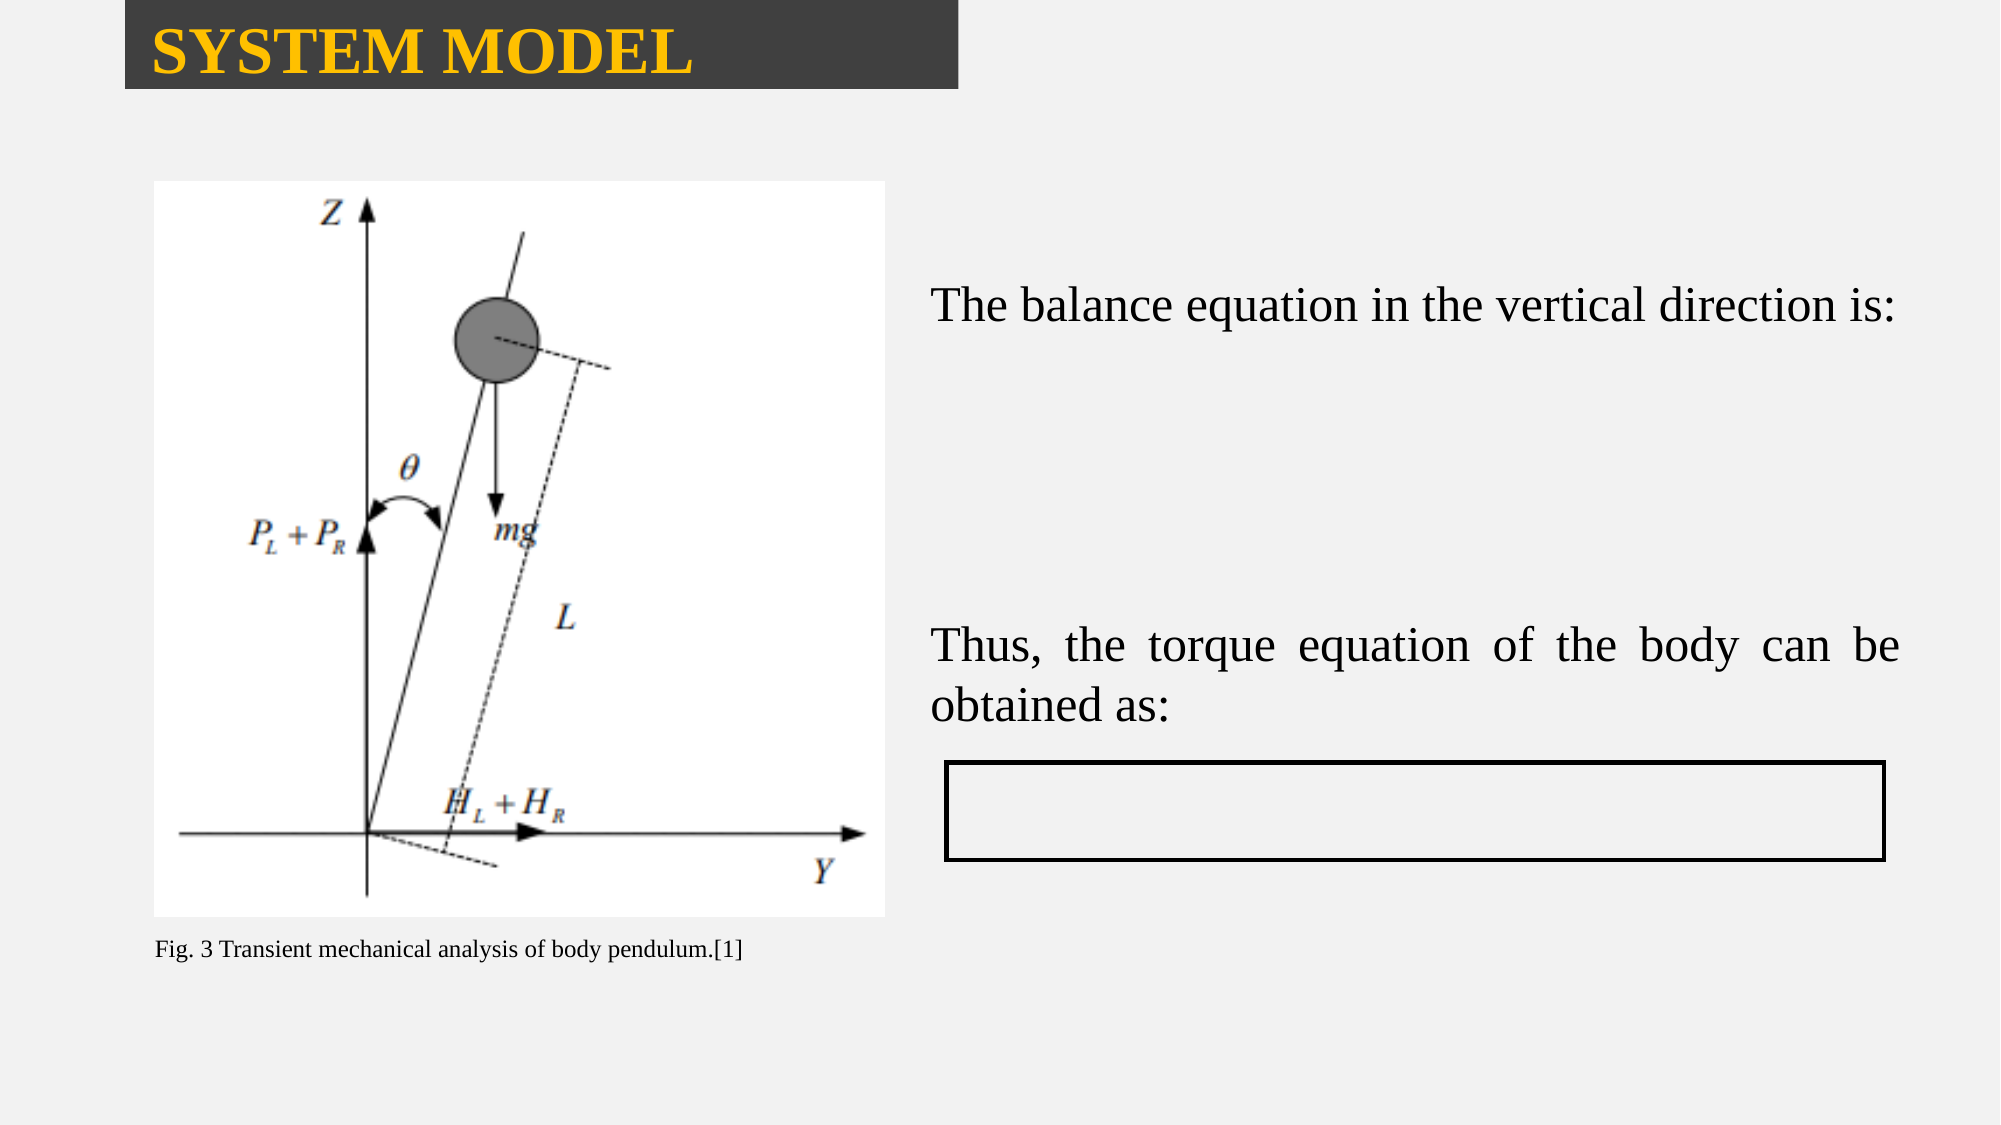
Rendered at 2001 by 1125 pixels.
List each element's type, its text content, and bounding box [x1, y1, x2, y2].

picture [154, 181, 885, 917]
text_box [915, 264, 1916, 874]
list SYSTEM MODEL [136, 8, 947, 85]
text_box Fig. 3 Transient mechanical analysis of body pendulum.[1] [140, 916, 916, 970]
